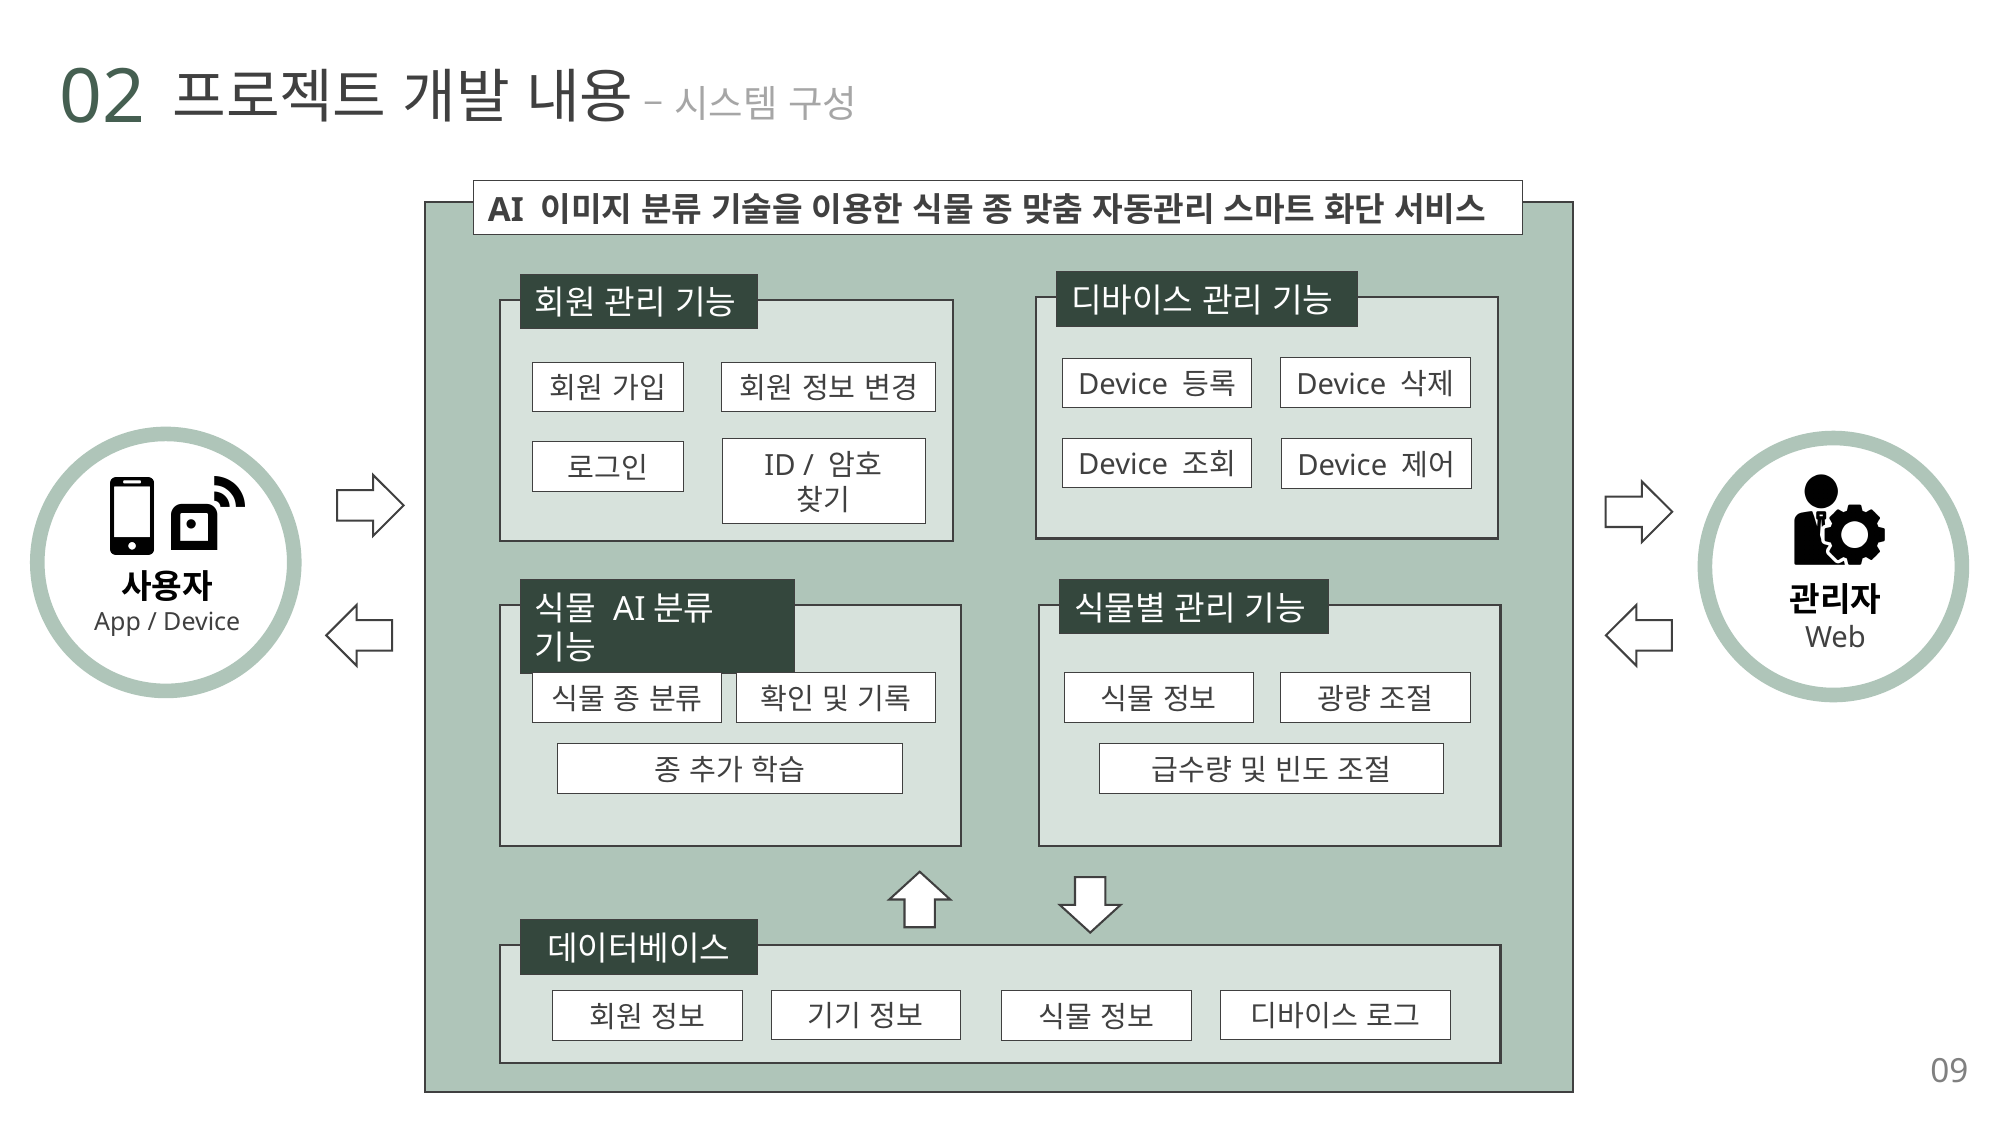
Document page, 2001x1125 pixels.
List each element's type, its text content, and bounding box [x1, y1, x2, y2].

text_box [424, 201, 1574, 1093]
text_box 식물 종 분류 [532, 672, 722, 723]
text_box 로그인 [532, 441, 684, 492]
text_box [1038, 604, 1502, 847]
text_box 디바이스 관리 기능 [1056, 271, 1358, 327]
text_box [64, 643, 268, 692]
text_box 광량 조절 [1280, 672, 1471, 723]
text_box [499, 299, 954, 542]
text_box 관리자 Web [1757, 571, 1914, 661]
text_box [499, 604, 962, 847]
text_box 데이터베이스 [520, 919, 758, 975]
text_box 회원 관리 기능 [520, 274, 758, 329]
text_box Device 등록 [1062, 358, 1252, 408]
text_box 기기 정보 [771, 990, 961, 1040]
text_box Device 삭제 [1280, 357, 1471, 408]
picture [1786, 466, 1893, 573]
text_box [1604, 478, 1674, 545]
text_box [1035, 296, 1499, 540]
text_box 식물 정보 [1064, 672, 1254, 723]
text_box [886, 870, 953, 929]
text_box [499, 944, 1502, 1064]
text_box [1604, 602, 1673, 669]
text_box 디바이스 로그 [1220, 990, 1451, 1040]
text_box 종 추가 학습 [557, 743, 903, 794]
text_box [36, 432, 296, 638]
text_box 급수량 및 빈도 조절 [1099, 743, 1444, 794]
text_box 회원 가입 [532, 362, 684, 412]
text_box [324, 602, 394, 669]
text_box 식물별 관리 기능 [1059, 579, 1329, 634]
text_box 02 [44, 40, 177, 146]
text_box 사용자 App / Device [60, 558, 274, 643]
picture [93, 476, 245, 555]
text_box 식물 정보 [1001, 990, 1192, 1041]
text_box ID / 암호 찾기 [722, 438, 926, 524]
text_box [1057, 876, 1124, 934]
text_box 회원 정보 [552, 990, 743, 1041]
text_box Device 제어 [1281, 438, 1472, 489]
text_box 확인 및 기록 [736, 672, 936, 723]
text_box AI 이미지 분류 기술을 이용한 식물 종 맞춤 자동관리 스마트 화단 서비스 [473, 180, 1523, 235]
text_box [336, 472, 406, 539]
text_box 회원 정보 변경 [721, 362, 936, 412]
text_box 09 [1915, 1041, 2000, 1097]
text_box 식물 AI분류 기능 [520, 579, 795, 674]
text_box Device 조회 [1062, 438, 1252, 488]
text_box 프로젝트 개발 내용 – 시스템 구성 [157, 51, 1191, 136]
text_box [1703, 436, 1963, 697]
